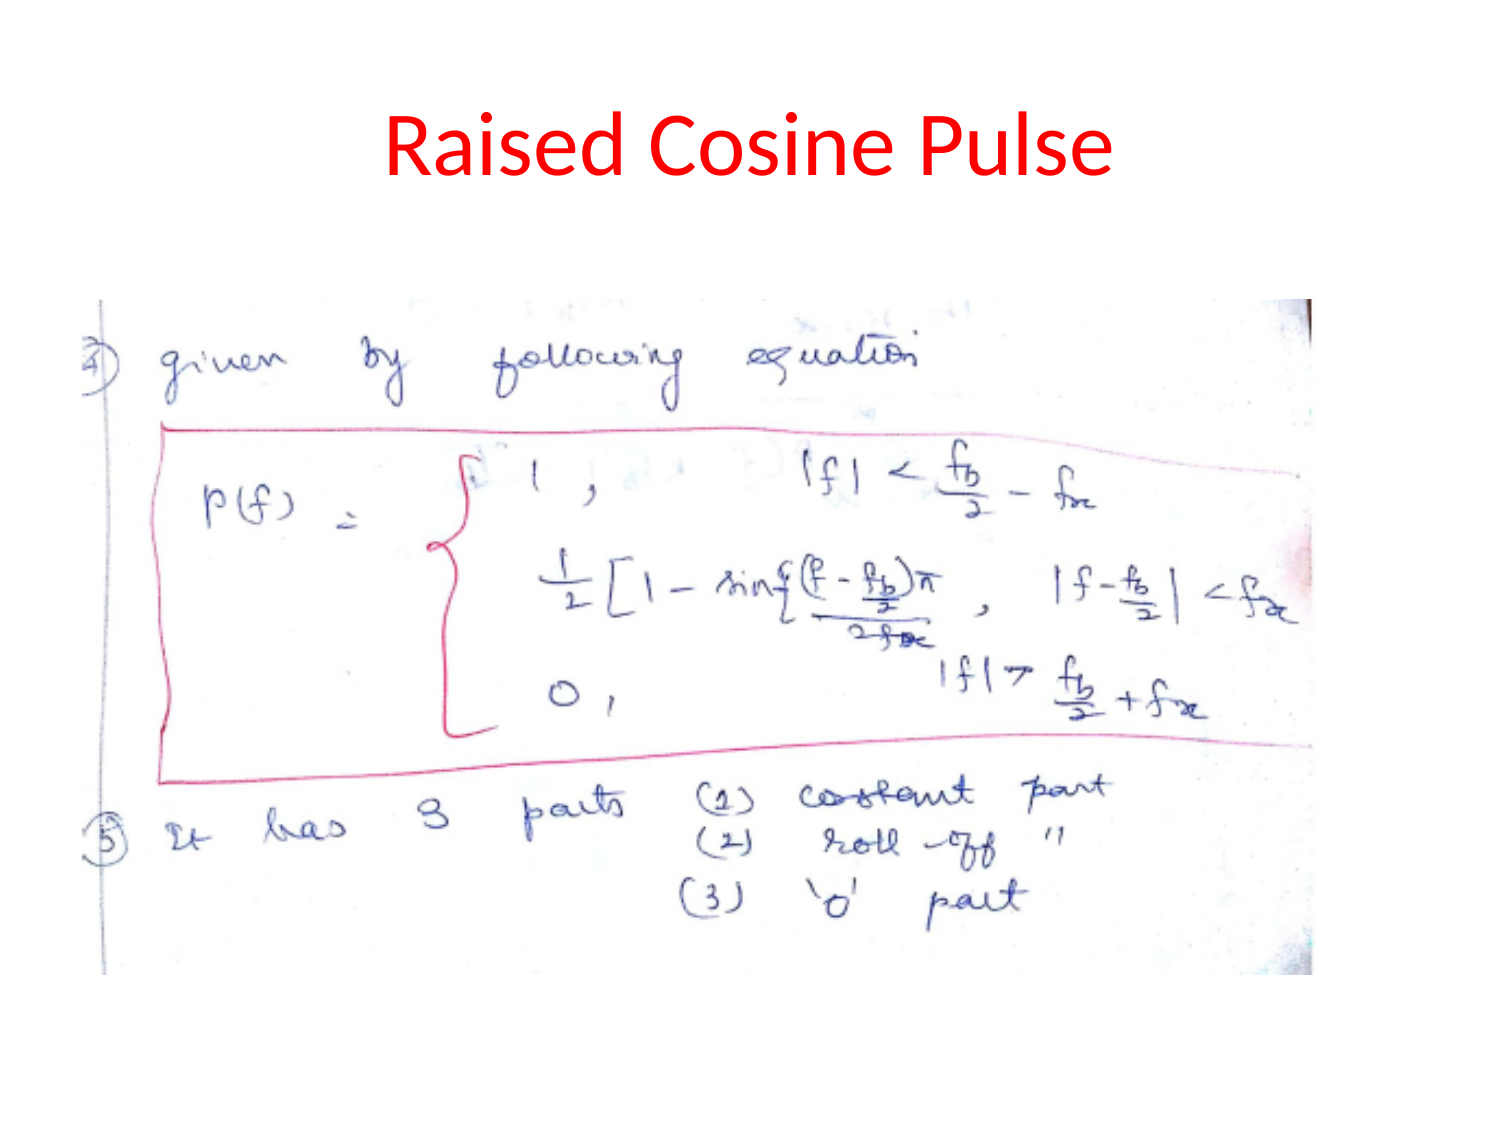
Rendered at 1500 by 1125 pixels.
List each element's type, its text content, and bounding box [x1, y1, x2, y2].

title Raised Cosine Pulse [75, 45, 1425, 233]
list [49, 299, 1326, 976]
